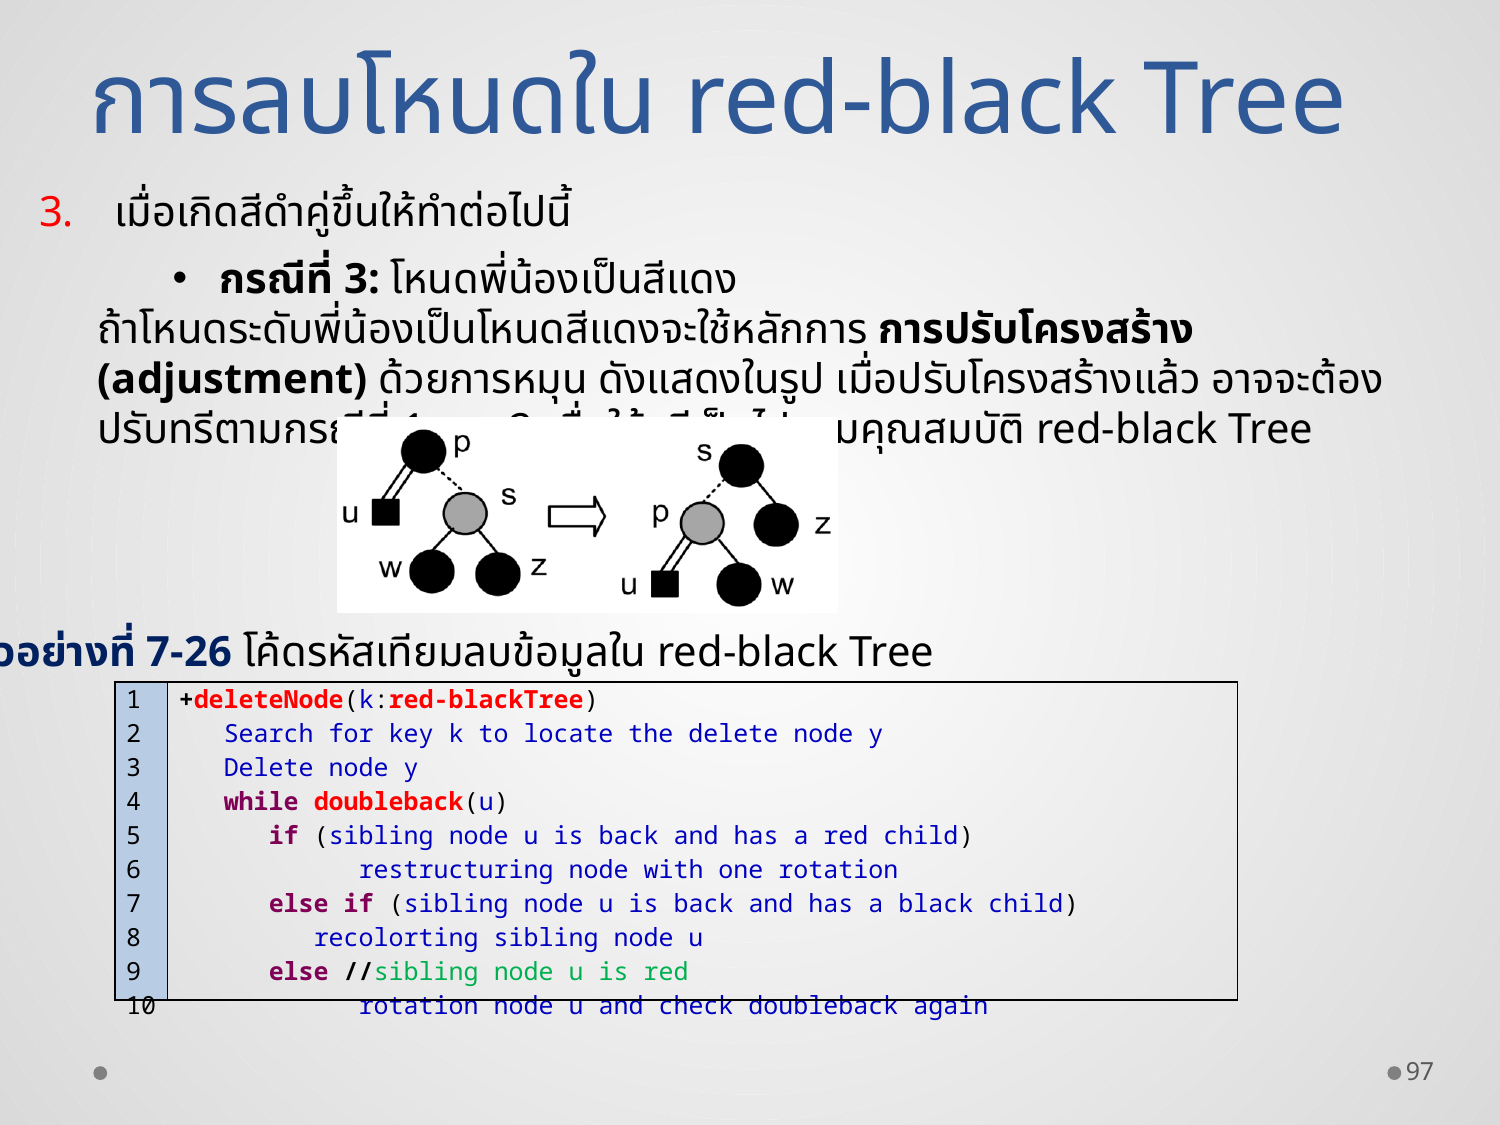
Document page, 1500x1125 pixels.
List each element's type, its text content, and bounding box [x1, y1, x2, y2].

picture [337, 416, 838, 613]
text_box การลบโหนดใน red-black Tree [74, 24, 1425, 175]
text_box ตัวอย่างที่ 7-26 โค้ดรหัสเทียมลบข้อมูลใน red-black Tree [0, 617, 950, 683]
text_box กรณีที่ 3: โหนดพี่น้องเป็นสีแดง ถ้าโหนดระดับพี่น้องเป็นโหนดสีแดงจะใช้หลักการ การปรับโครงสร้าง (adjustment) ด้วยการหมุน ดังแสดงในรูป เมื่อปรับโครงสร้างแล้ว อาจจะต้องปรับทรีตามกรณีที่ 1 และ 2 เพื่อให้ทรีเป็นไปตามคุณสมบัติ red-black Tree [82, 244, 1425, 460]
table_header +deleteNode(k:red-blackTree) Search for key k to locate the delete node y Delete node y while doubleback(u) if (sibling node u is back and has a red child) restructuring node with one rotation else if (sibling node u is back and has a black child) recolorting sibling node u else //sibling node u is red rotation node u and check doubleback again [168, 683, 1237, 999]
slide_number 97 [1401, 1042, 1494, 1103]
text_box เมื่อเกิดสีดำคู่ขึ้นให้ทำต่อไปนี้ [24, 177, 588, 243]
table_header 1 2 3 4 5 6 7 8 9 10 [116, 683, 167, 999]
